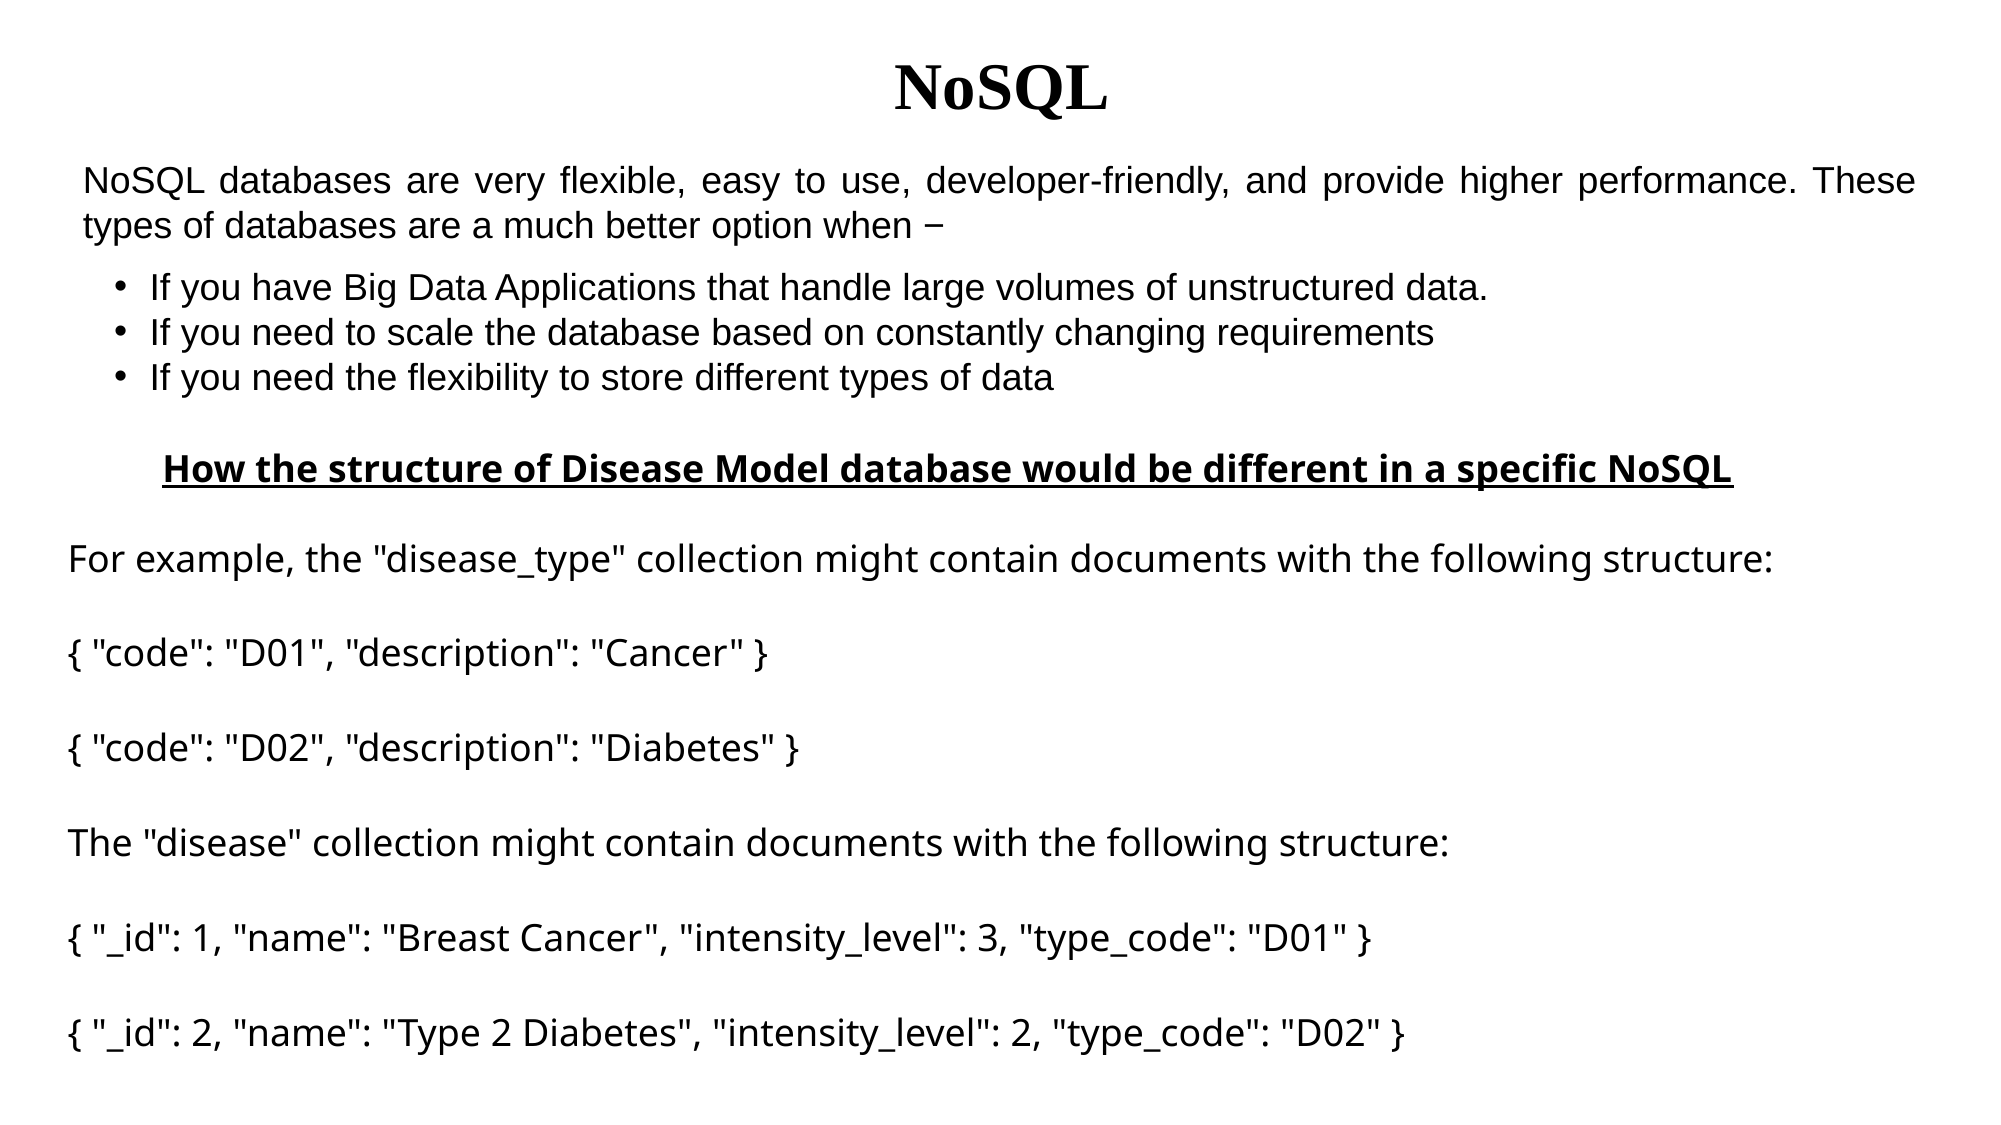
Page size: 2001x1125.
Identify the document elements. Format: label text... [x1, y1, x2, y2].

text_box How the structure of Disease Model database would be different in a specific NoSQL [147, 437, 1852, 497]
text_box For example, the "disease_type" collection might contain documents with the following structure: { "code": "D01", "description": "Cancer" } { "code": "D02", "description": "Diabetes" } The "disease" collection might contain documents with the following structure: { "_id": 1, "name": "Breast Cancer", "intensity_level": 3, "type_code": "D01" } { "_id": 2, "name": "Type 2 Diabetes", "intensity_level": 2, "type_code": "D02" } [53, 527, 1952, 1062]
text_box NoSQL [53, 23, 1952, 143]
text_box NoSQL databases are very flexible, easy to use, developer-friendly, and provide higher performance. These types of databases are a much better option when − If you have Big Data Applications that handle large volumes of unstructured data. If you need to scale the database based on constantly changing requirements If you need the flexibility to store different types of data [63, 148, 1936, 405]
